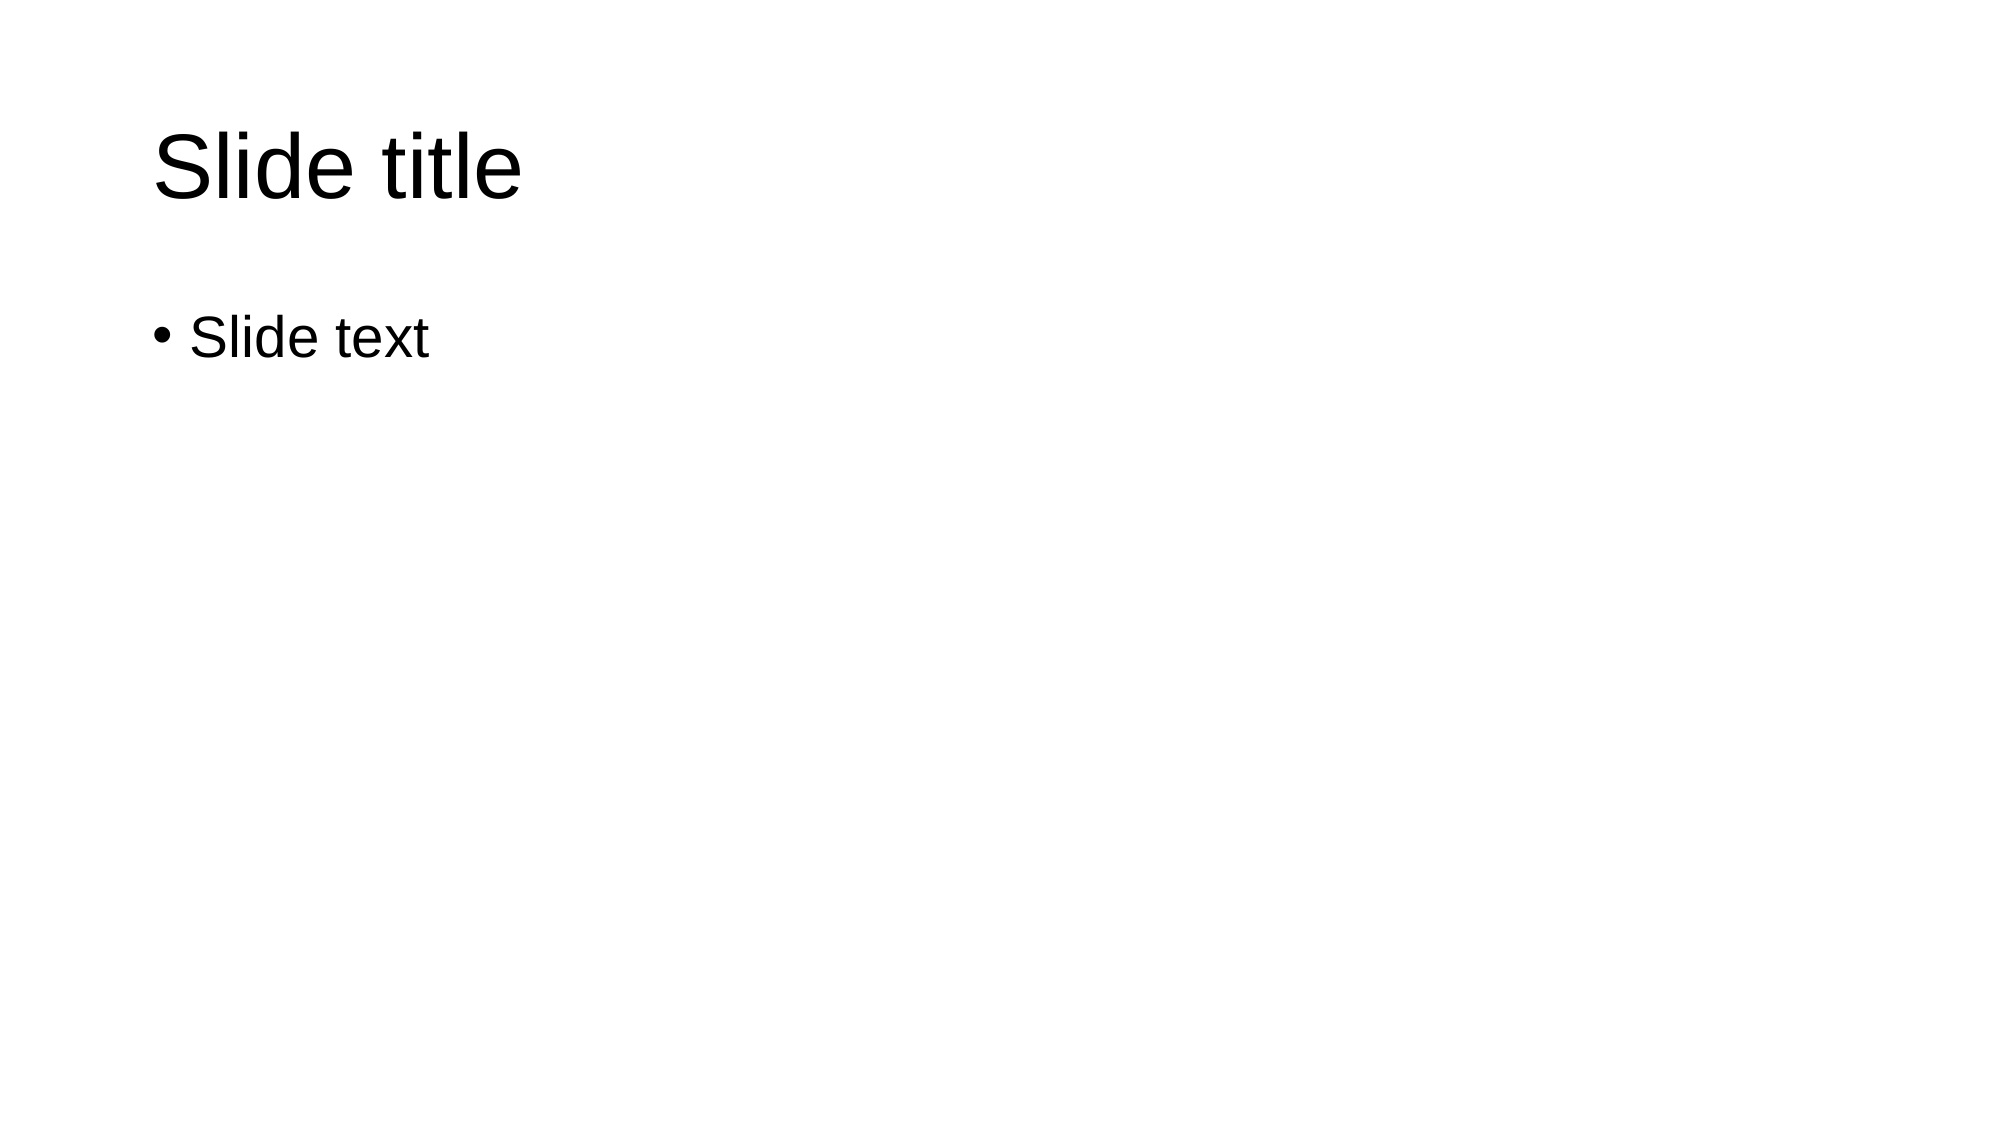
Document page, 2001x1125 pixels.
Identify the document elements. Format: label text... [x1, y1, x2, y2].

title Slide title [137, 59, 1863, 278]
list Slide text [137, 299, 1863, 1014]
